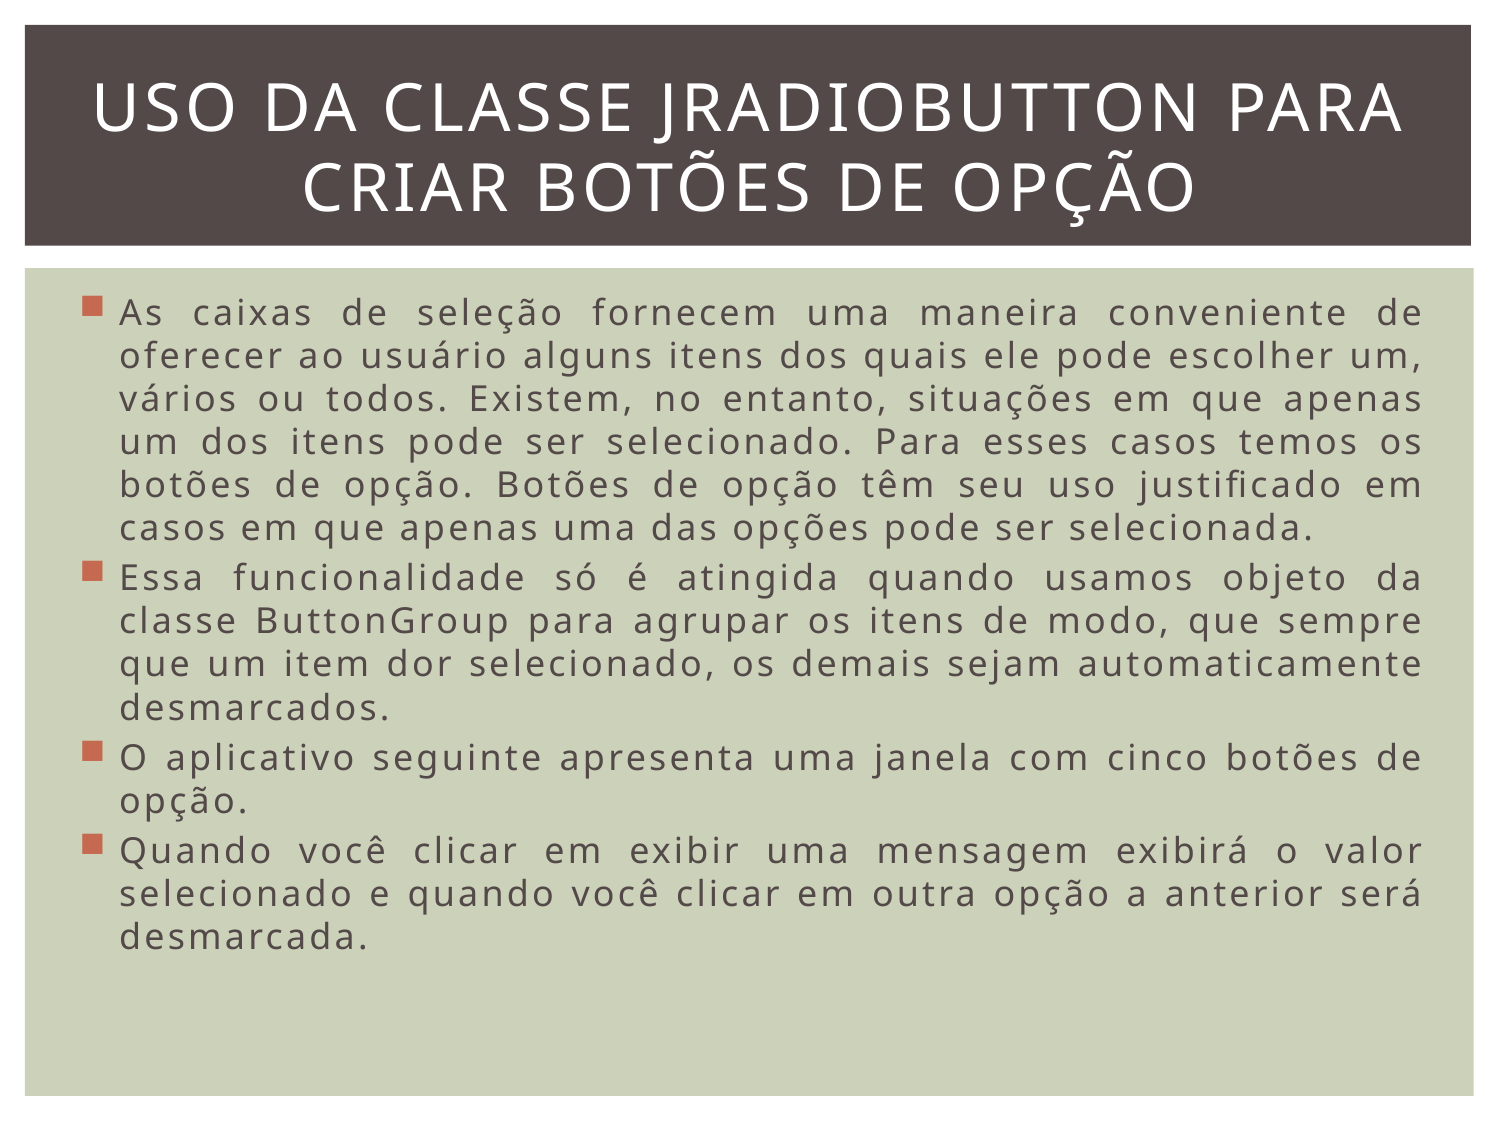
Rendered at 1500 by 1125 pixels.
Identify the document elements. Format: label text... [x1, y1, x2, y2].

title Uso da Classe JRadioButton para criar botões de opção [62, 58, 1438, 232]
list As caixas de seleção fornecem uma maneira conveniente de oferecer ao usuário alguns itens dos quais ele pode escolher um, vários ou todos. Existem, no entanto, situações em que apenas um dos itens pode ser selecionado. Para esses casos temos os botões de opção. Botões de opção têm seu uso justificado em casos em que apenas uma das opções pode ser selecionada. Essa funcionalidade só é atingida quando usamos objeto da classe ButtonGroup para agrupar os itens de modo, que sempre que um item dor selecionado, os demais sejam automaticamente desmarcados. O aplicativo seguinte apresenta uma janela com cinco botões de opção. Quando você clicar em exibir uma mensagem exibirá o valor selecionado e quando você clicar em outra opção a anterior será desmarcada. [62, 281, 1442, 1005]
